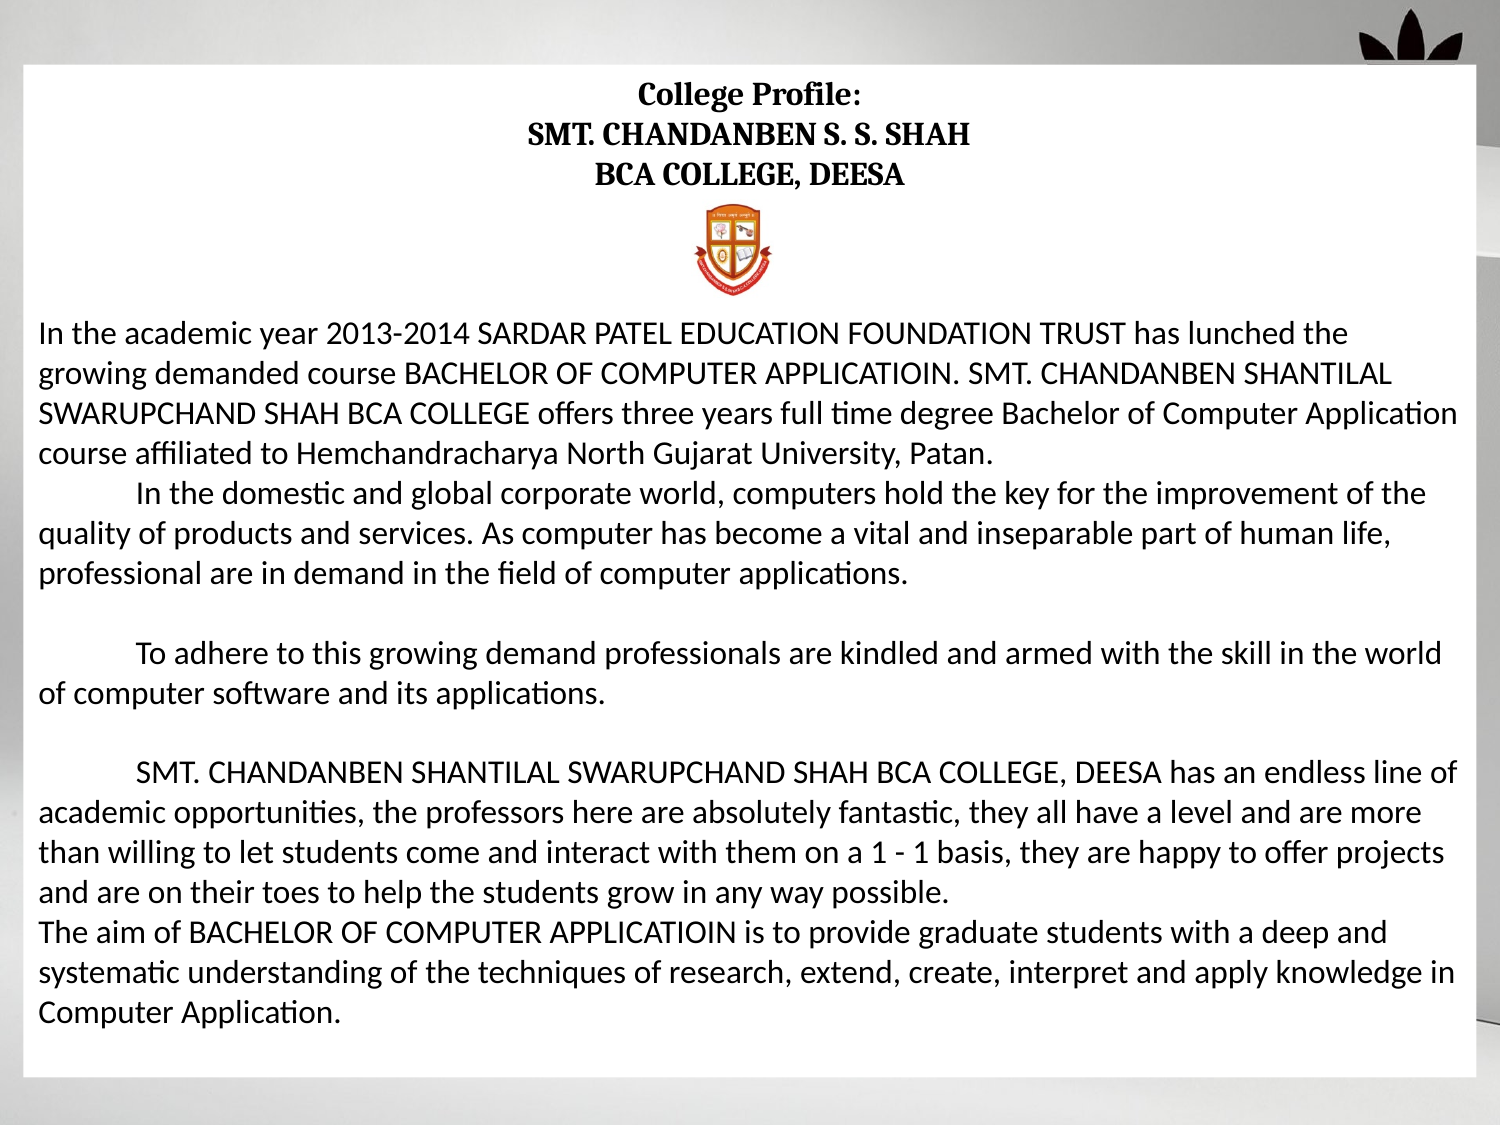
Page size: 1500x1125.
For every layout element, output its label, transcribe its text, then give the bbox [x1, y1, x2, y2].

text_box College Profile: SMT. CHANDANBEN S. S. SHAH BCA COLLEGE, DEESA In the academic year 2013-2014 SARDAR PATEL EDUCATION FOUNDATION TRUST has lunched the growing demanded course BACHELOR OF COMPUTER APPLICATIOIN. SMT. CHANDANBEN SHANTILAL SWARUPCHAND SHAH BCA COLLEGE offers three years full time degree Bachelor of Computer Application course affiliated to Hemchandracharya North Gujarat University, Patan. In the domestic and global corporate world, computers hold the key for the improvement of the quality of products and services. As computer has become a vital and inseparable part of human life, professional are in demand in the field of computer applications. To adhere to this growing demand professionals are kindled and armed with the skill in the world of computer software and its applications. SMT. CHANDANBEN SHANTILAL SWARUPCHAND SHAH BCA COLLEGE, DEESA has an endless line of academic opportunities, the professors here are absolutely fantastic, they all have a level and are more than willing to let students come and interact with them on a 1 - 1 basis, they are happy to offer projects and are on their toes to help the students grow in any way possible. The aim of BACHELOR OF COMPUTER APPLICATIOIN is to provide graduate students with a deep and systematic understanding of the techniques of research, extend, create, interpret and apply knowledge in Computer Application. [23, 64, 1477, 1078]
picture [0, 0, 1500, 1125]
